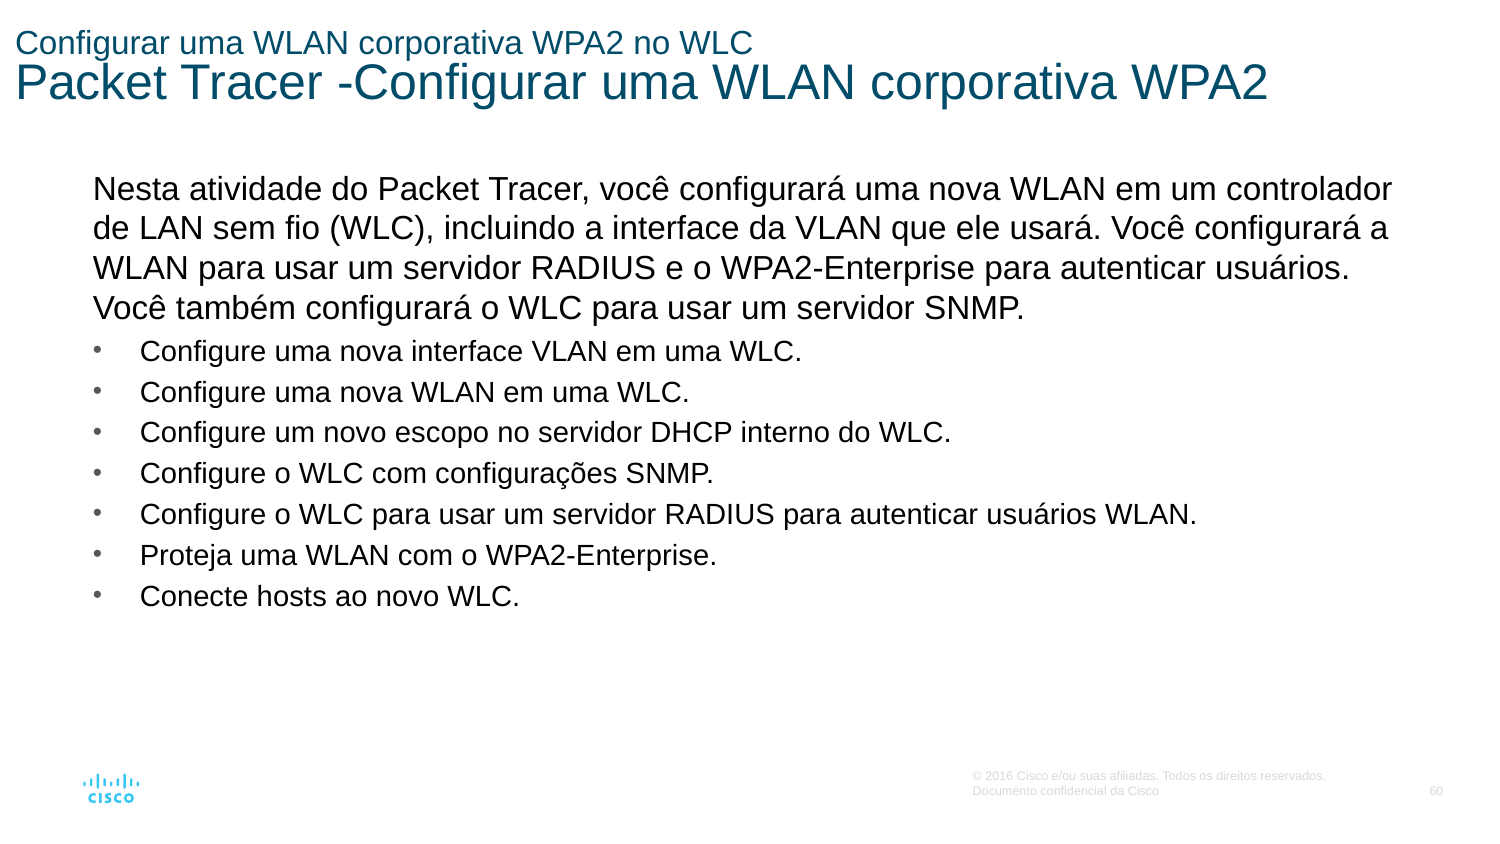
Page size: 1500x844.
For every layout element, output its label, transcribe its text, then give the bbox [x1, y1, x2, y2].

title Configurar uma WLAN corporativa WPA2 no WLC Packet Tracer -Configurar uma WLAN corporativa WPA2 [0, 9, 1369, 130]
list Nesta atividade do Packet Tracer, você configurará uma nova WLAN em um controlador de LAN sem fio (WLC), incluindo a interface da VLAN que ele usará. Você configurará a WLAN para usar um servidor RADIUS e o WPA2-Enterprise para autenticar usuários. Você também configurará o WLC para usar um servidor SNMP. Configure uma nova interface VLAN em uma WLC. Configure uma nova WLAN em uma WLC. Configure um novo escopo no servidor DHCP interno do WLC. Configure o WLC com configurações SNMP. Configure o WLC para usar um servidor RADIUS para autenticar usuários WLAN. Proteja uma WLAN com o WPA2-Enterprise. Conecte hosts ao novo WLC. [77, 159, 1437, 726]
